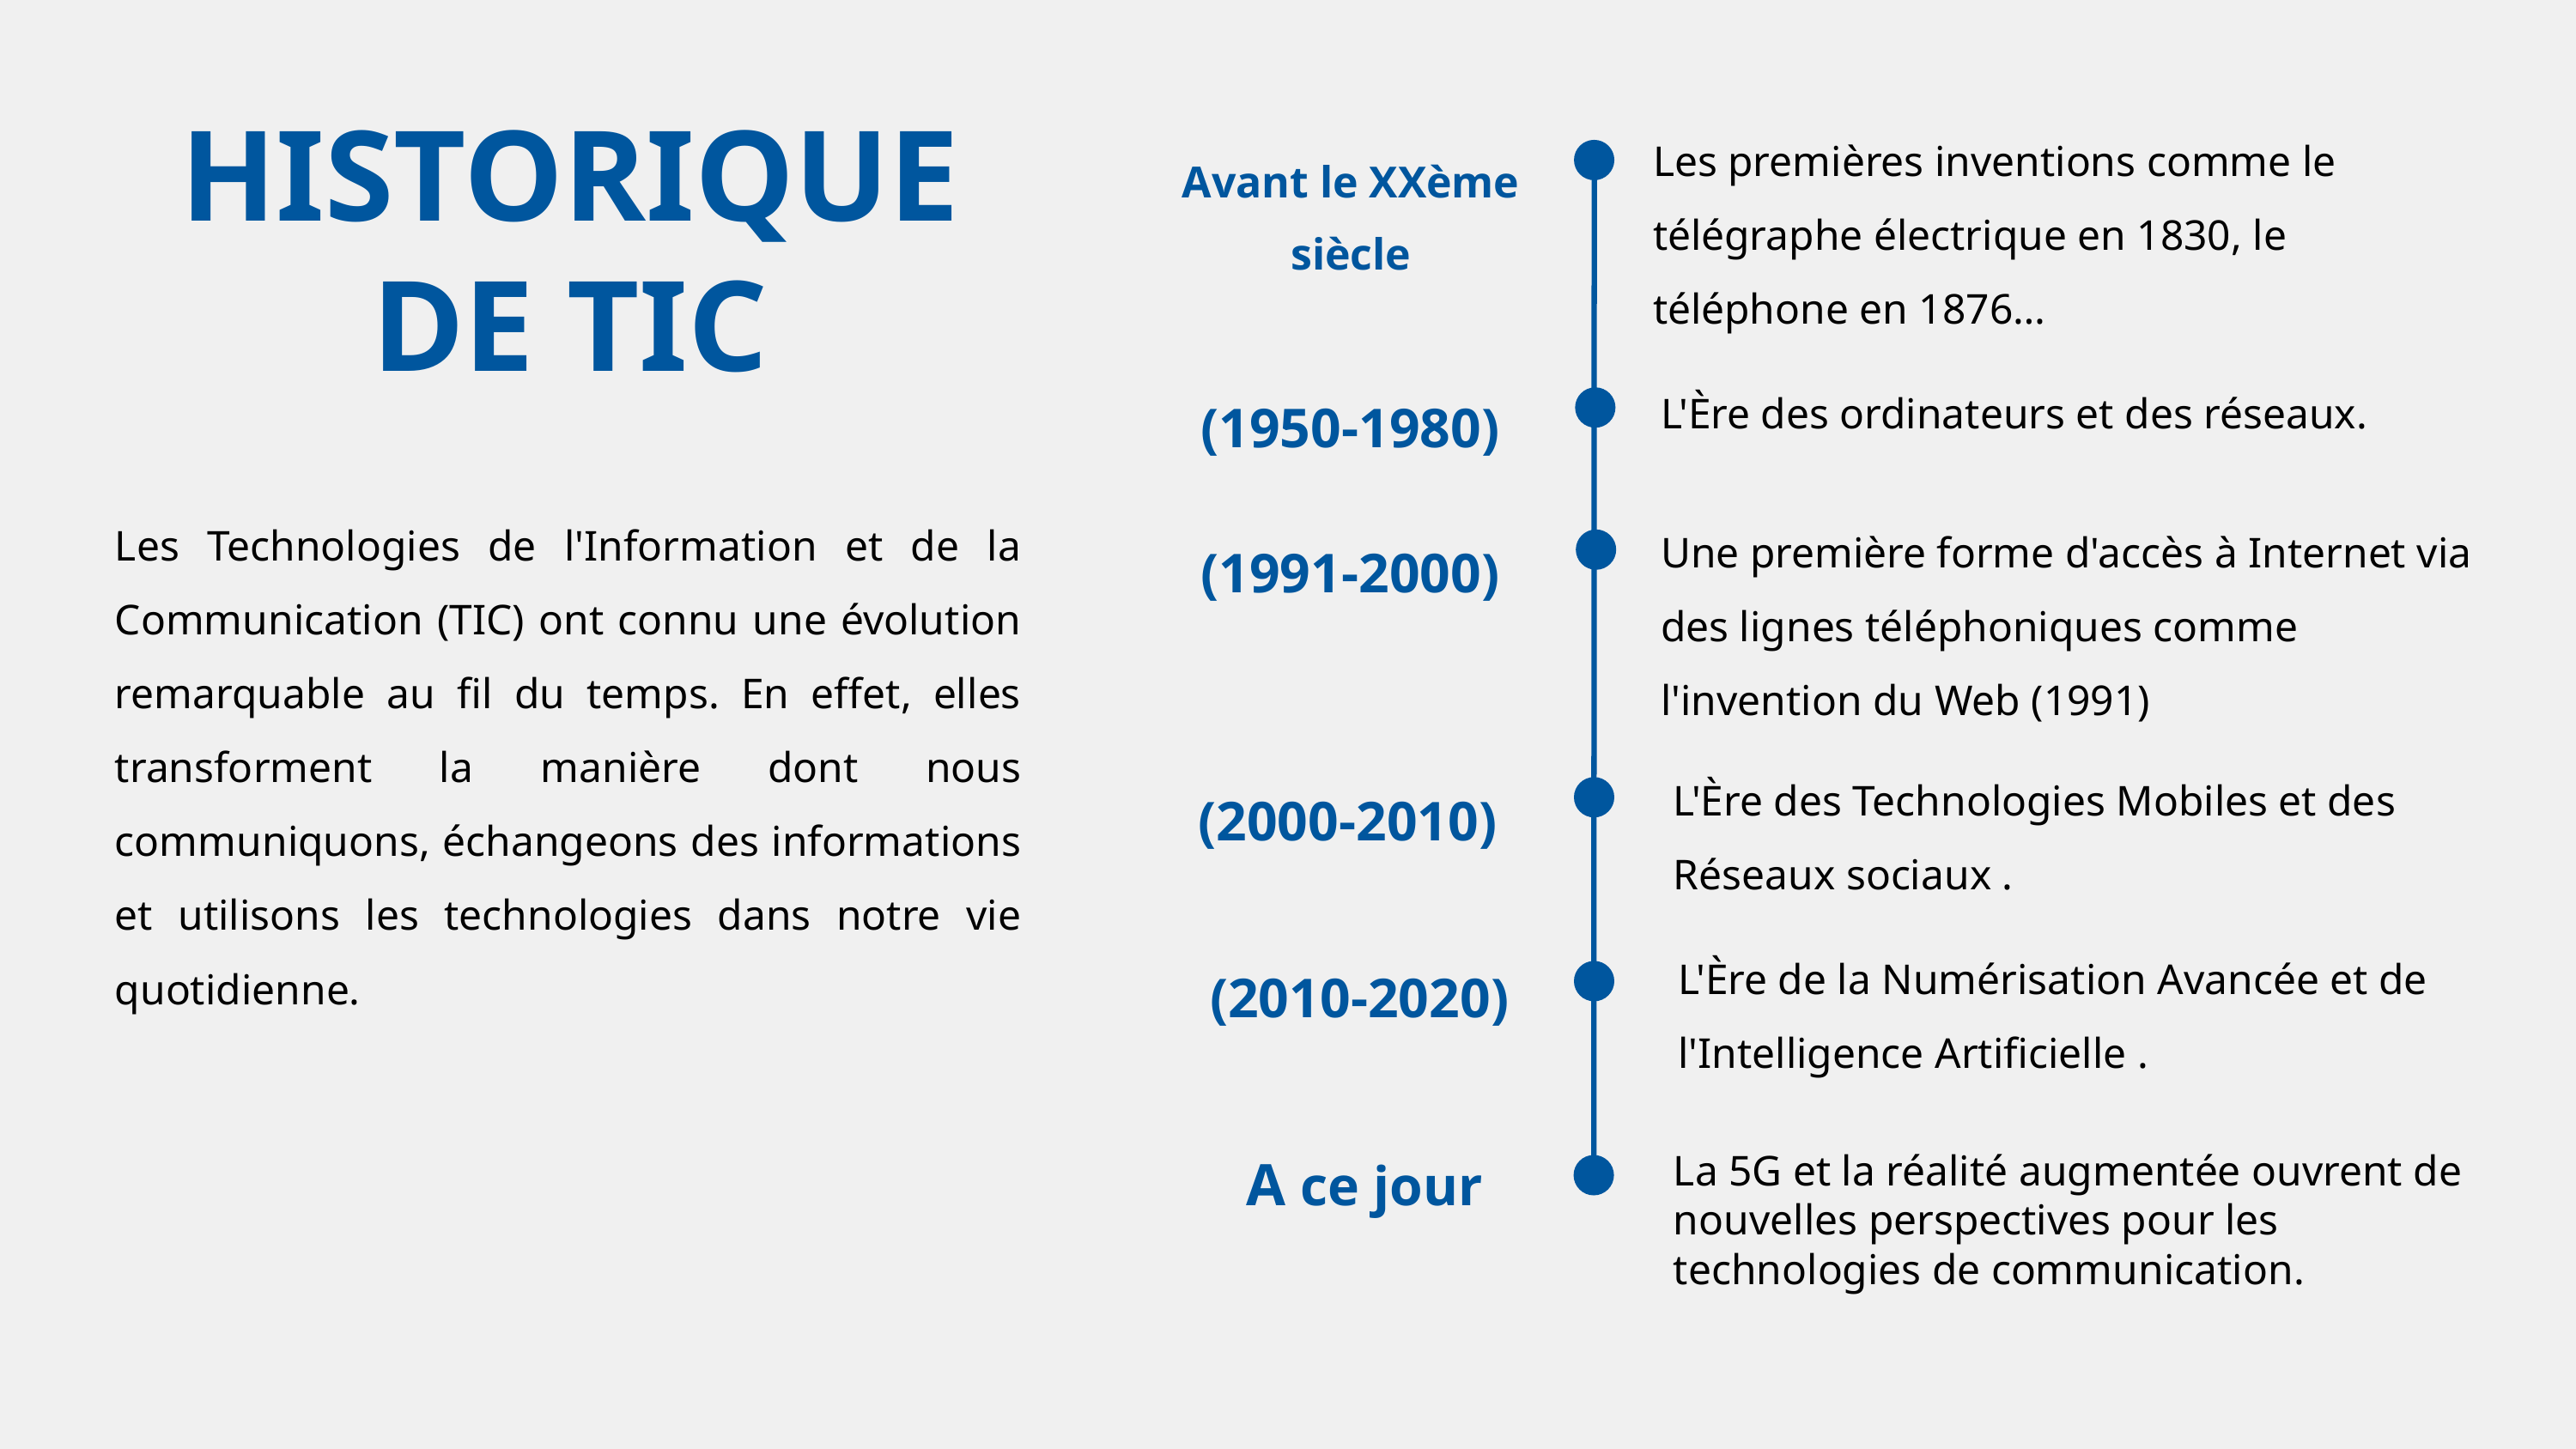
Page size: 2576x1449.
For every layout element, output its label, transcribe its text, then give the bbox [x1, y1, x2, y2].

text_box (1950-1980) [1163, 367, 1551, 458]
text_box (2000-2010) [1147, 761, 1562, 852]
text_box HISTORIQUE DE TIC [98, 95, 1042, 397]
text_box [1573, 1155, 1614, 1196]
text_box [1573, 776, 1615, 818]
text_box La 5G et la réalité augmentée ouvrent de nouvelles perspectives pour les technologies de communication. [1673, 1144, 2478, 1294]
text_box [1573, 139, 1615, 181]
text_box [1575, 529, 1617, 570]
text_box Les Technologies de l'Information et de la Communication (TIC) ont connu une évolution remarquable au fil du temps. En effet, elles transforment la manière dont nous communiquons, échangeons des informations et utilisons les technologies dans notre vie quotidienne. [114, 494, 1023, 1013]
text_box (2010-2020) [1159, 938, 1574, 1028]
text_box L'Ère de la Numérisation Avancée et de l'Intelligence Artificielle . [1678, 928, 2461, 1076]
text_box Une première forme d'accès à Internet via des lignes téléphoniques comme l'invention du Web (1991) [1661, 501, 2500, 724]
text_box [1573, 961, 1615, 1002]
text_box L'Ère des Technologies Mobiles et des Réseaux sociaux . [1673, 749, 2457, 899]
text_box Avant le XXème siècle [1133, 134, 1569, 315]
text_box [1575, 386, 1616, 428]
text_box (1991-2000) [1163, 513, 1551, 604]
text_box A ce jour [1164, 1121, 1578, 1218]
text_box L'Ère des ordinateurs et des réseaux. [1661, 387, 2457, 437]
text_box Les premières inventions comme le télégraphe électrique en 1830, le téléphone en 1876… [1653, 111, 2455, 333]
